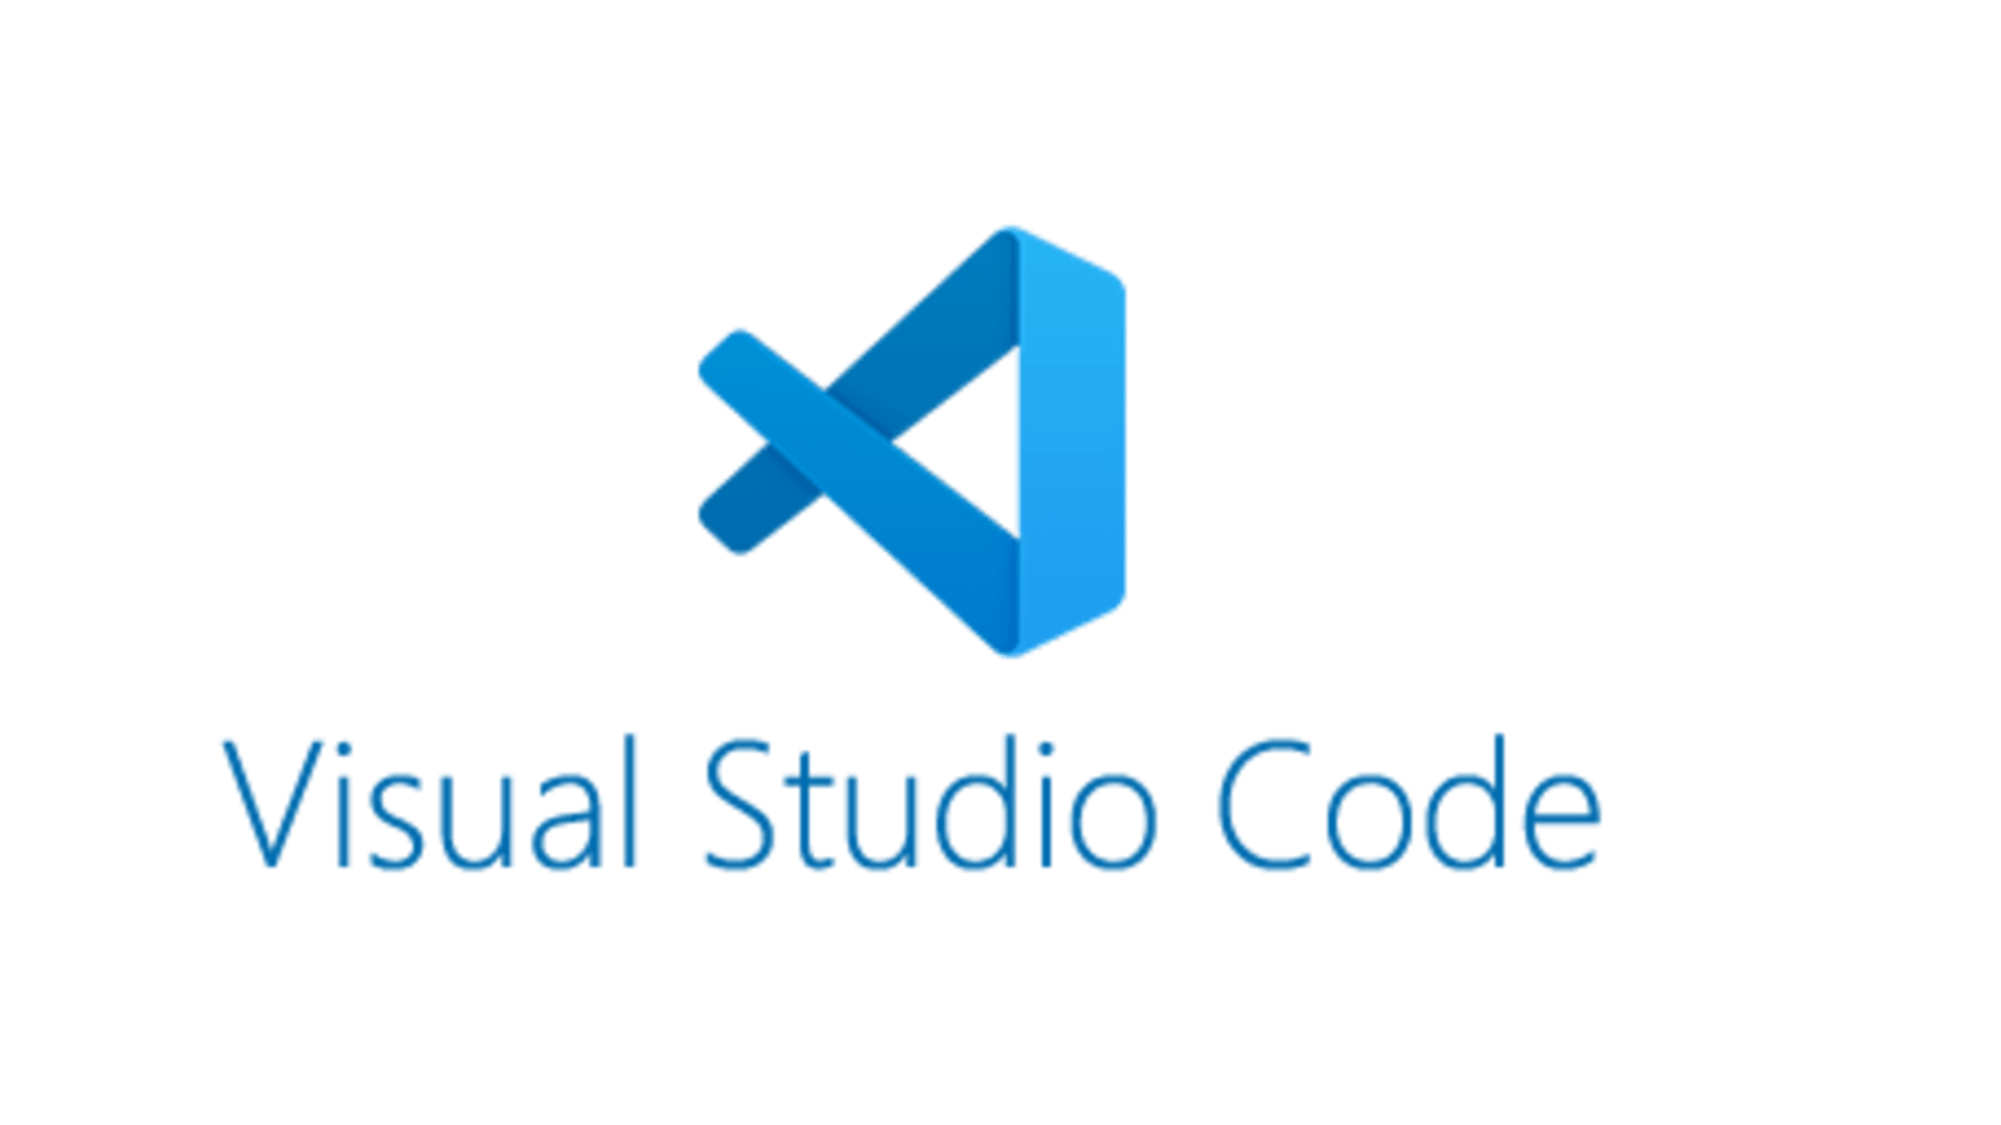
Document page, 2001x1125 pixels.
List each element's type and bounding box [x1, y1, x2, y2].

list [167, 84, 1803, 1014]
